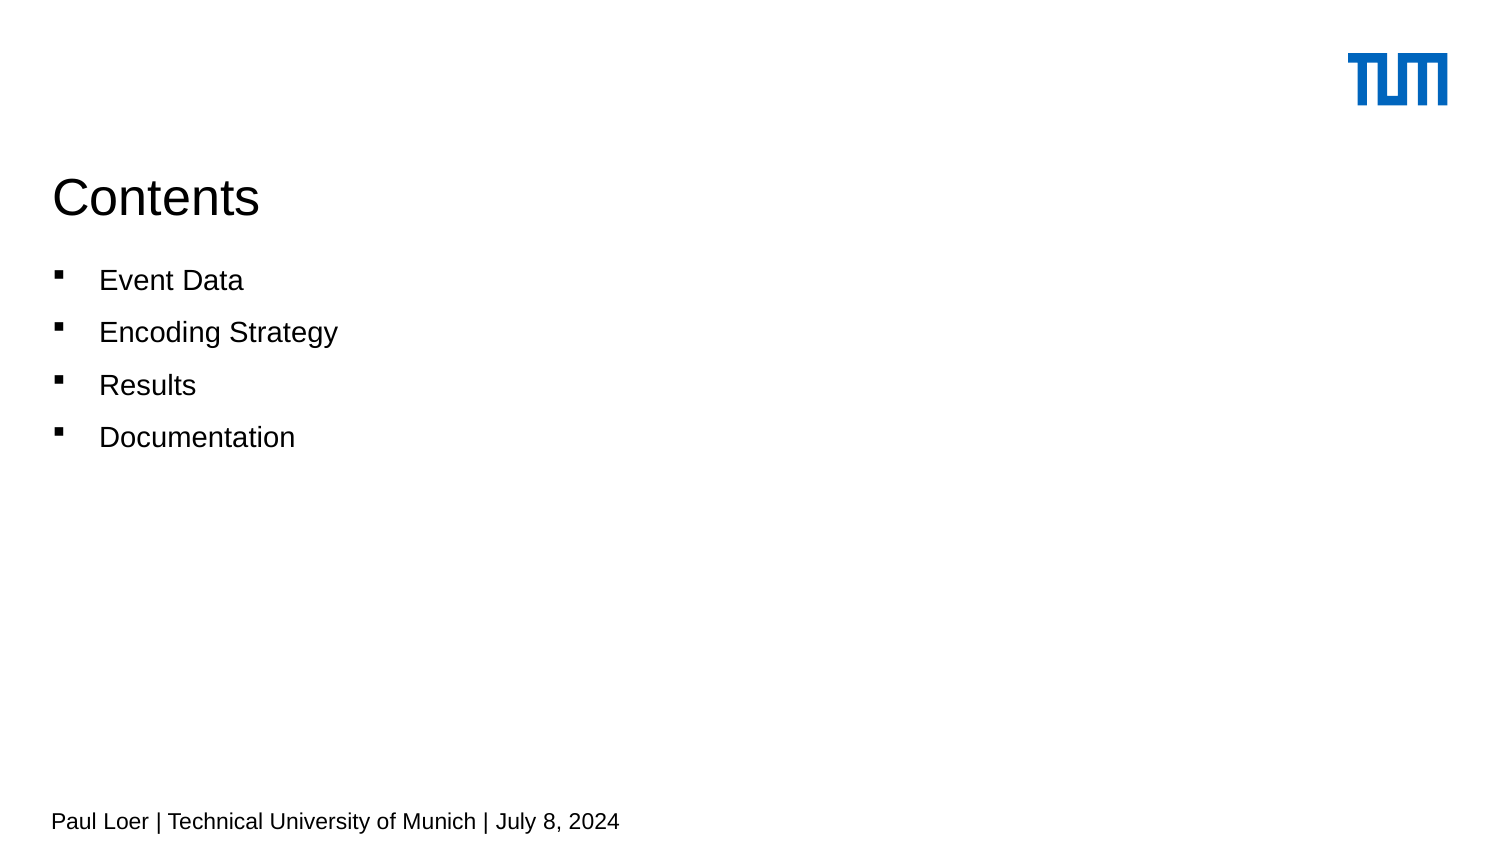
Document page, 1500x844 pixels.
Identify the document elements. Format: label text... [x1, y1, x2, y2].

title Contents [52, 159, 1449, 223]
list Event Data Encoding Strategy Results Documentation [52, 243, 1449, 577]
text_box Paul Loer | Technical University of Munich | July 8, 2024 [51, 796, 1336, 844]
